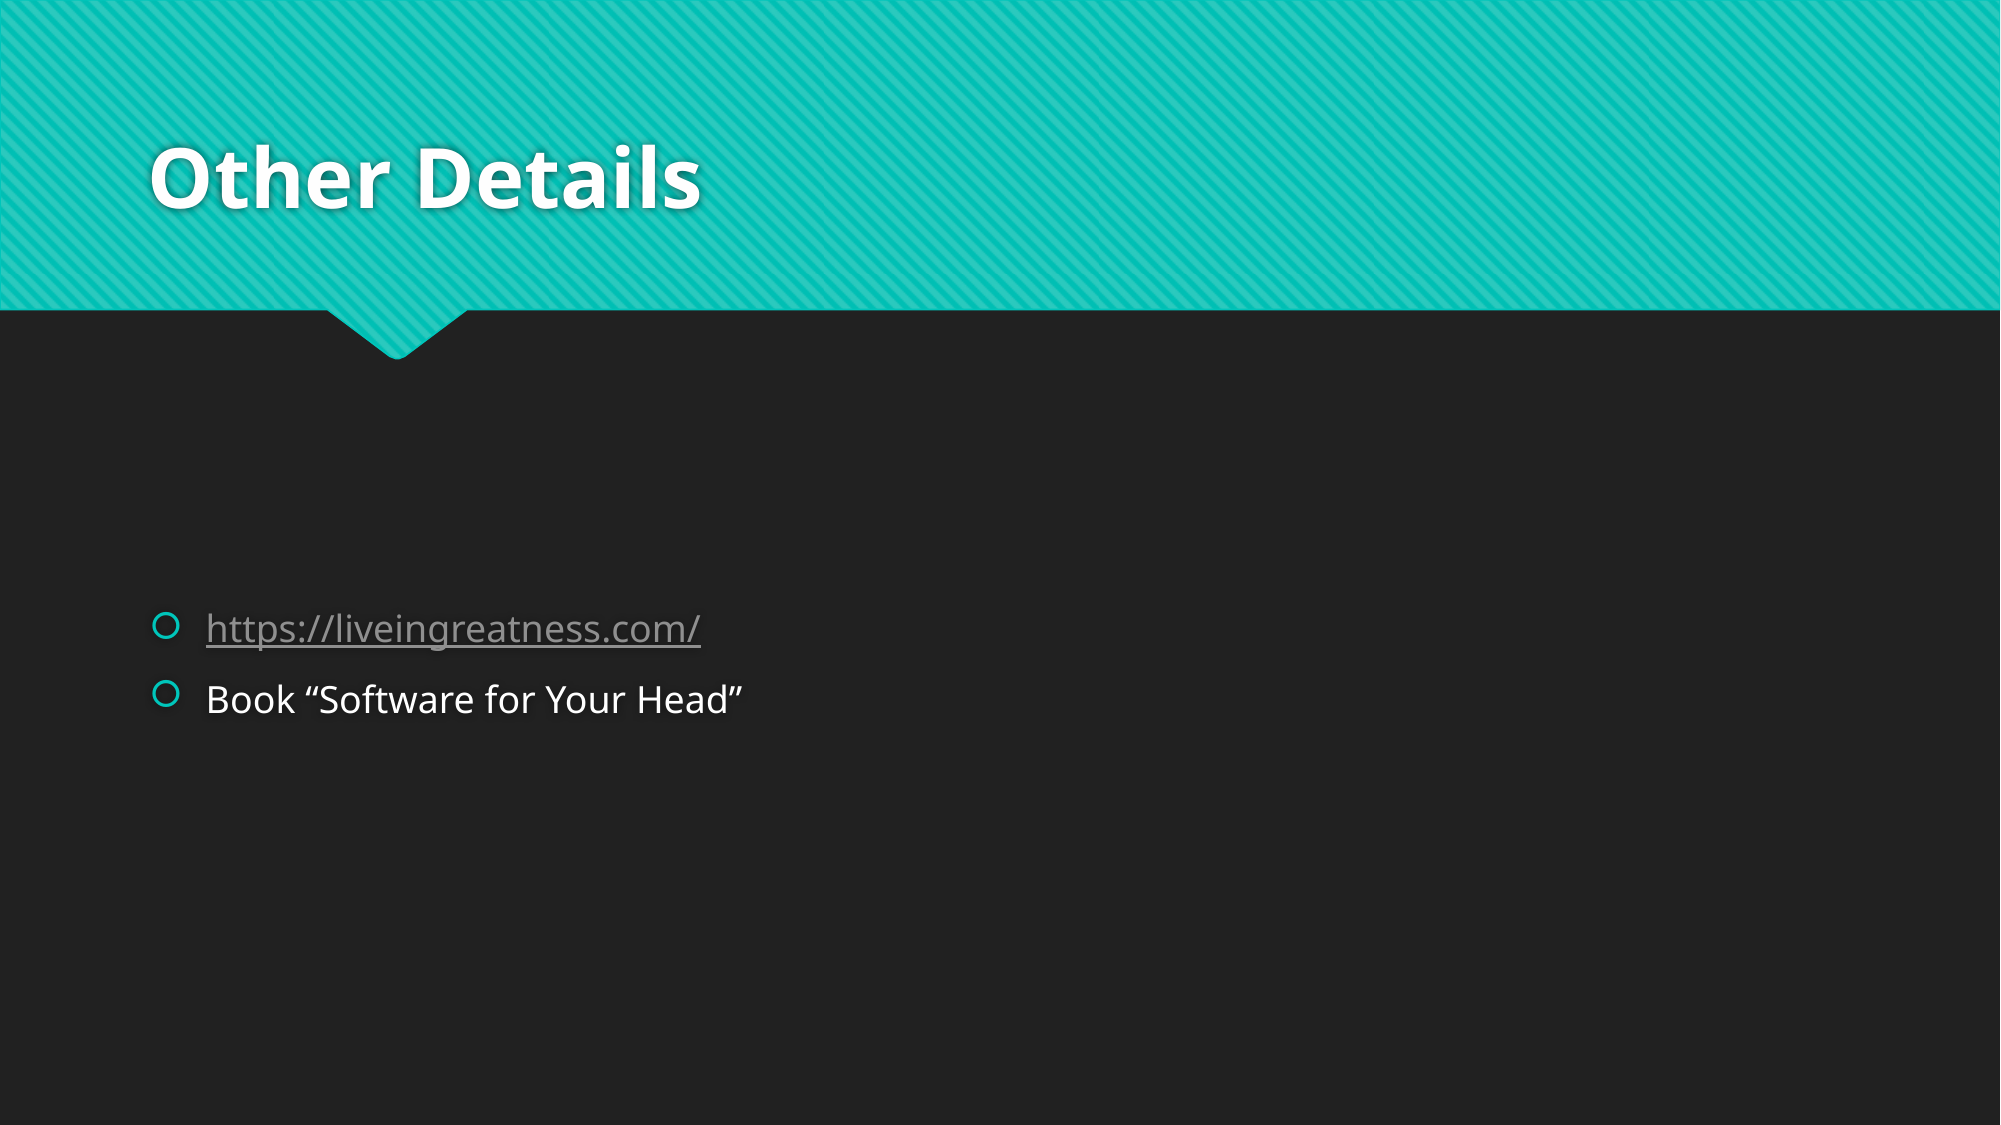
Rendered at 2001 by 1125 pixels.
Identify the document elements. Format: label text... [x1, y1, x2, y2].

list https://liveingreatness.com/ Book “Software for Your Head” [134, 364, 1866, 962]
title Other Details [132, 73, 1868, 233]
